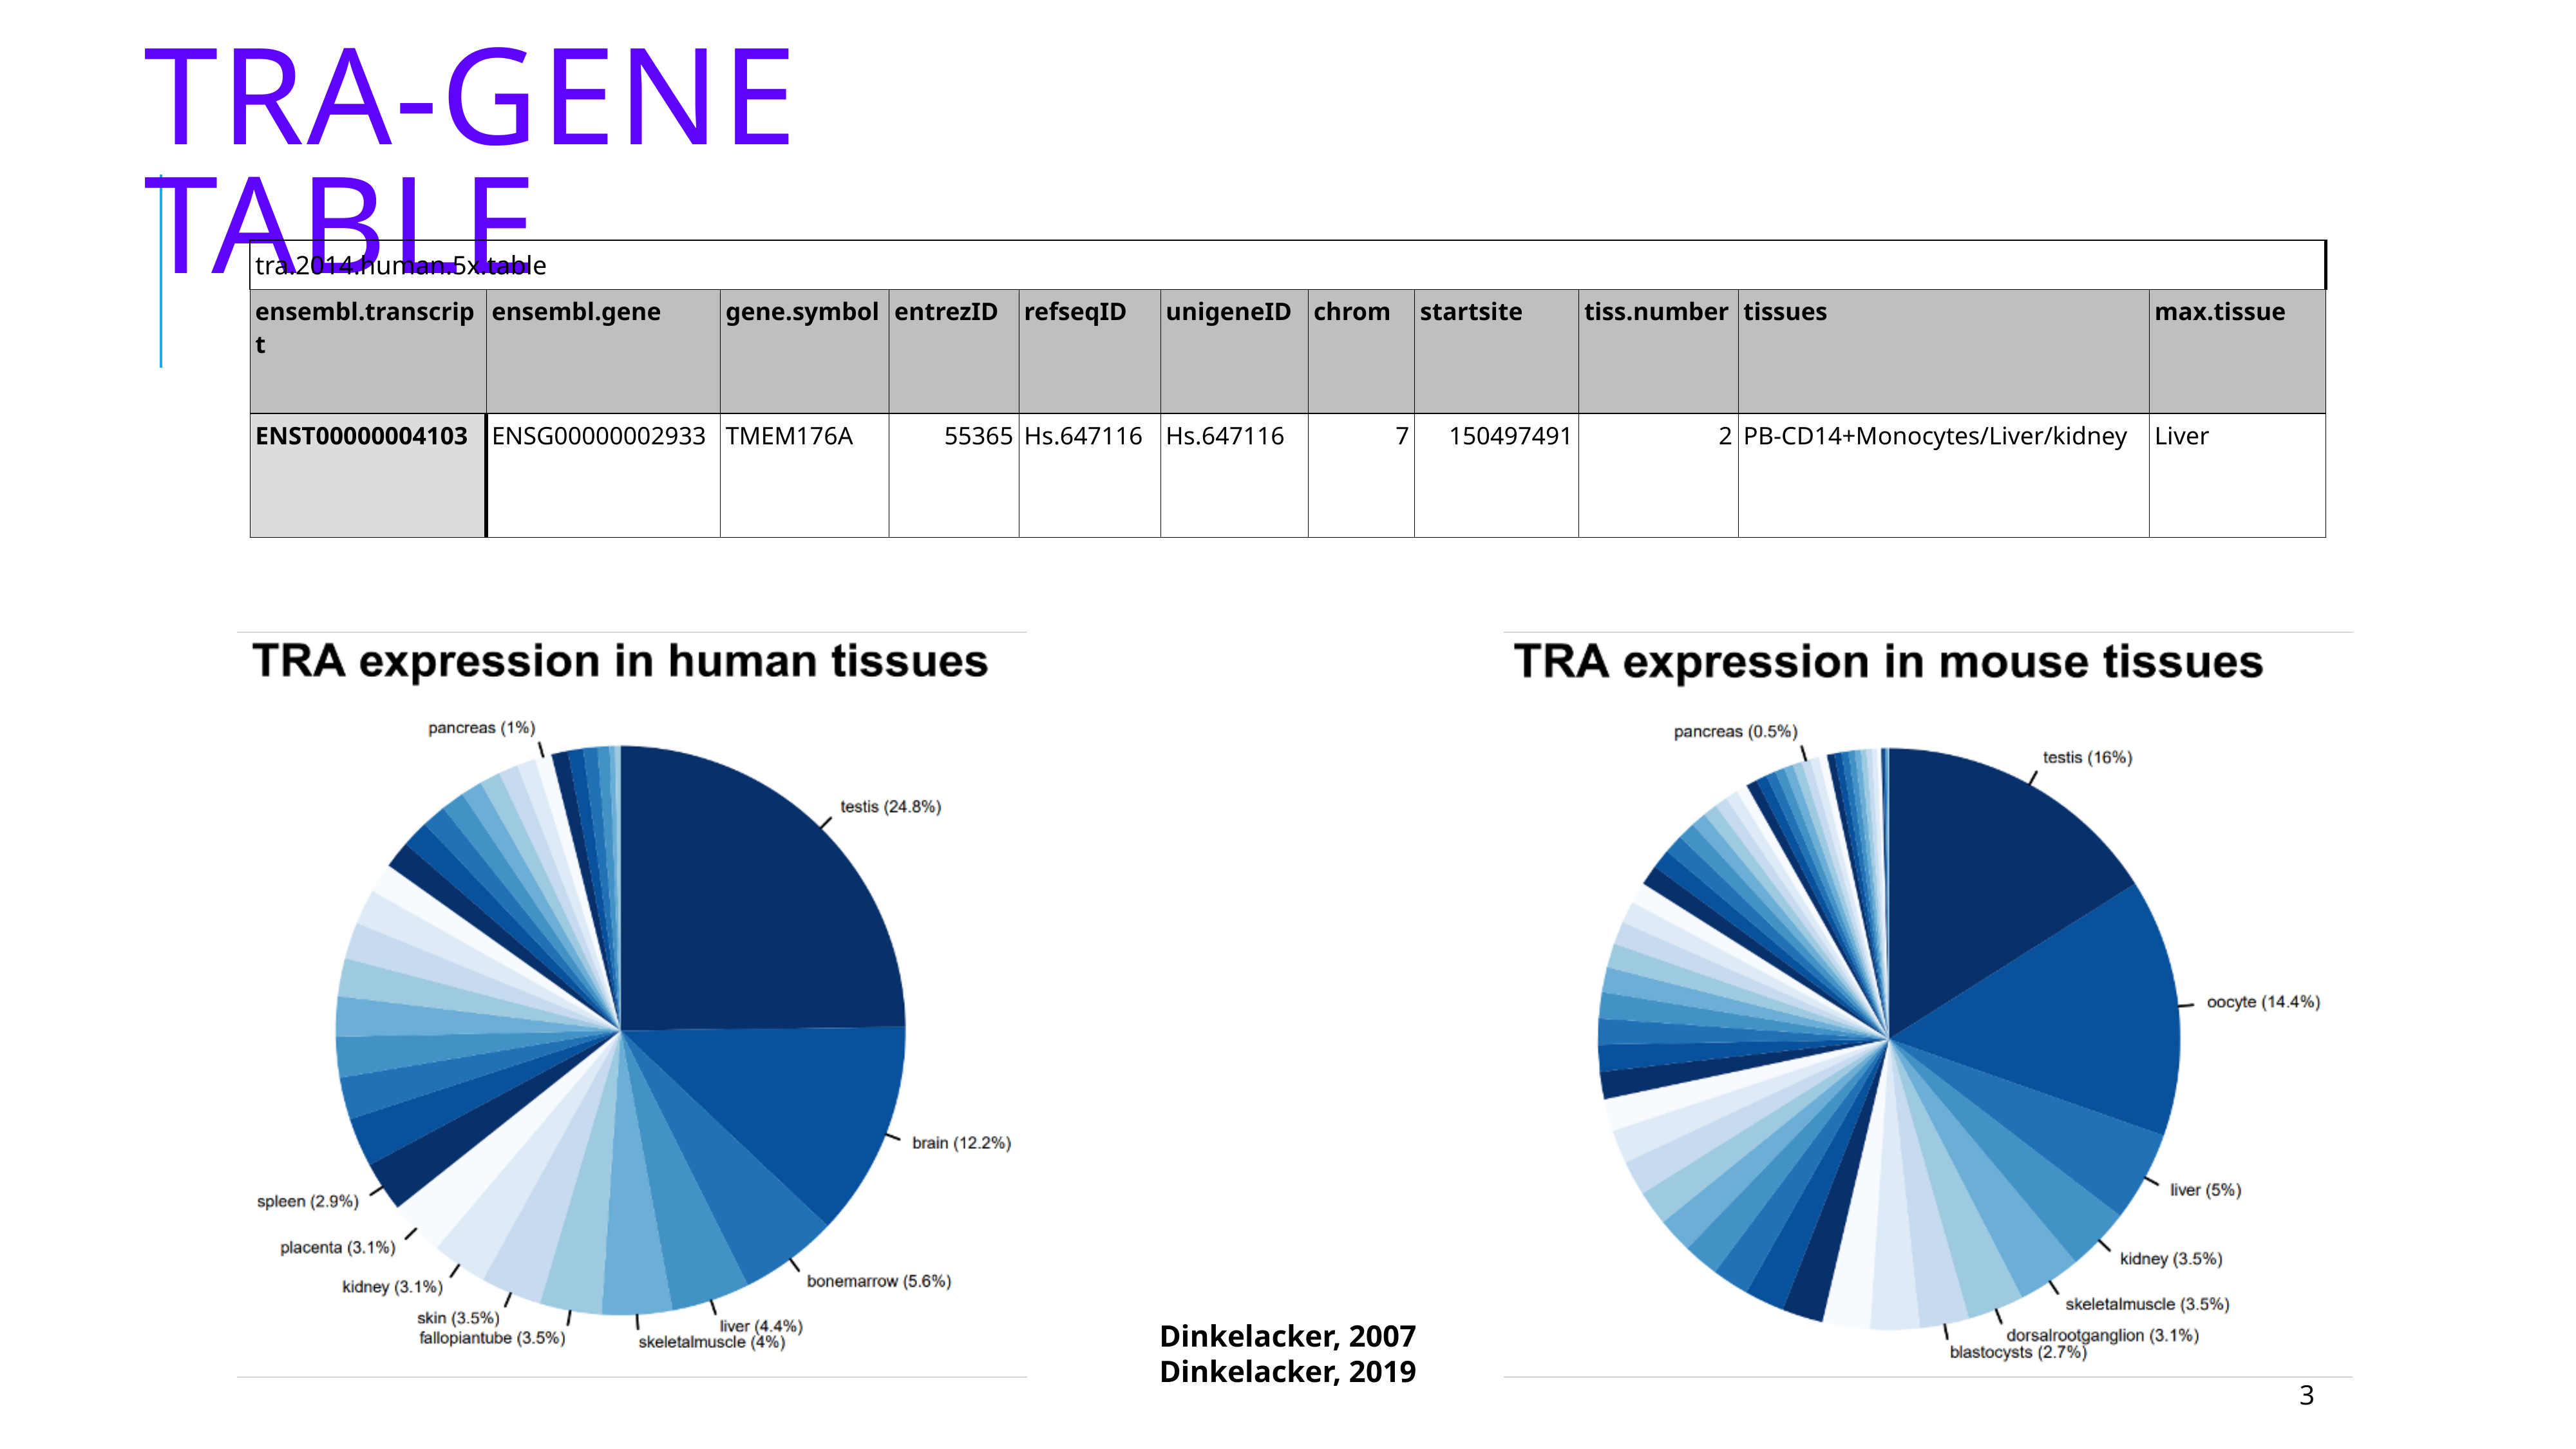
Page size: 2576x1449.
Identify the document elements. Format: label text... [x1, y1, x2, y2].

picture [236, 631, 1027, 1379]
text_box Dinkelacker, 2007 Dinkelacker, 2019 [1153, 1312, 1423, 1394]
table_cell ENST00000004103 [251, 414, 484, 537]
table_cell refseqID [1019, 290, 1160, 413]
table_cell ensembl.transcript [251, 290, 486, 413]
table_cell ENSG00000002933 [488, 414, 720, 537]
table_header tra.2014.human.5x.table [251, 241, 2324, 289]
title TRA-gene table [134, 88, 1154, 252]
table_cell unigeneID [1161, 290, 1308, 413]
table_cell ensembl.gene [487, 290, 720, 413]
table_cell 55365 [889, 414, 1019, 537]
table_cell Hs.647116 [1161, 414, 1308, 537]
picture [1503, 631, 2353, 1379]
table_cell tissues [1739, 290, 2149, 413]
table_cell max.tissue [2150, 290, 2325, 413]
table_cell chrom [1309, 290, 1414, 413]
table_cell 7 [1309, 414, 1414, 537]
table_cell 2 [1579, 414, 1738, 537]
slide_number 3 [2289, 1367, 2496, 1425]
table_cell tiss.number [1579, 290, 1738, 413]
table_cell 150497491 [1415, 414, 1578, 537]
table_cell Hs.647116 [1019, 414, 1160, 537]
table_cell gene.symbol [721, 290, 889, 413]
table_cell startsite [1415, 290, 1578, 413]
table_cell Liver [2150, 414, 2325, 537]
table_cell TMEM176A [721, 414, 889, 537]
table_cell PB-CD14+Monocytes/Liver/kidney [1739, 414, 2149, 537]
table_cell entrezID [889, 290, 1019, 413]
